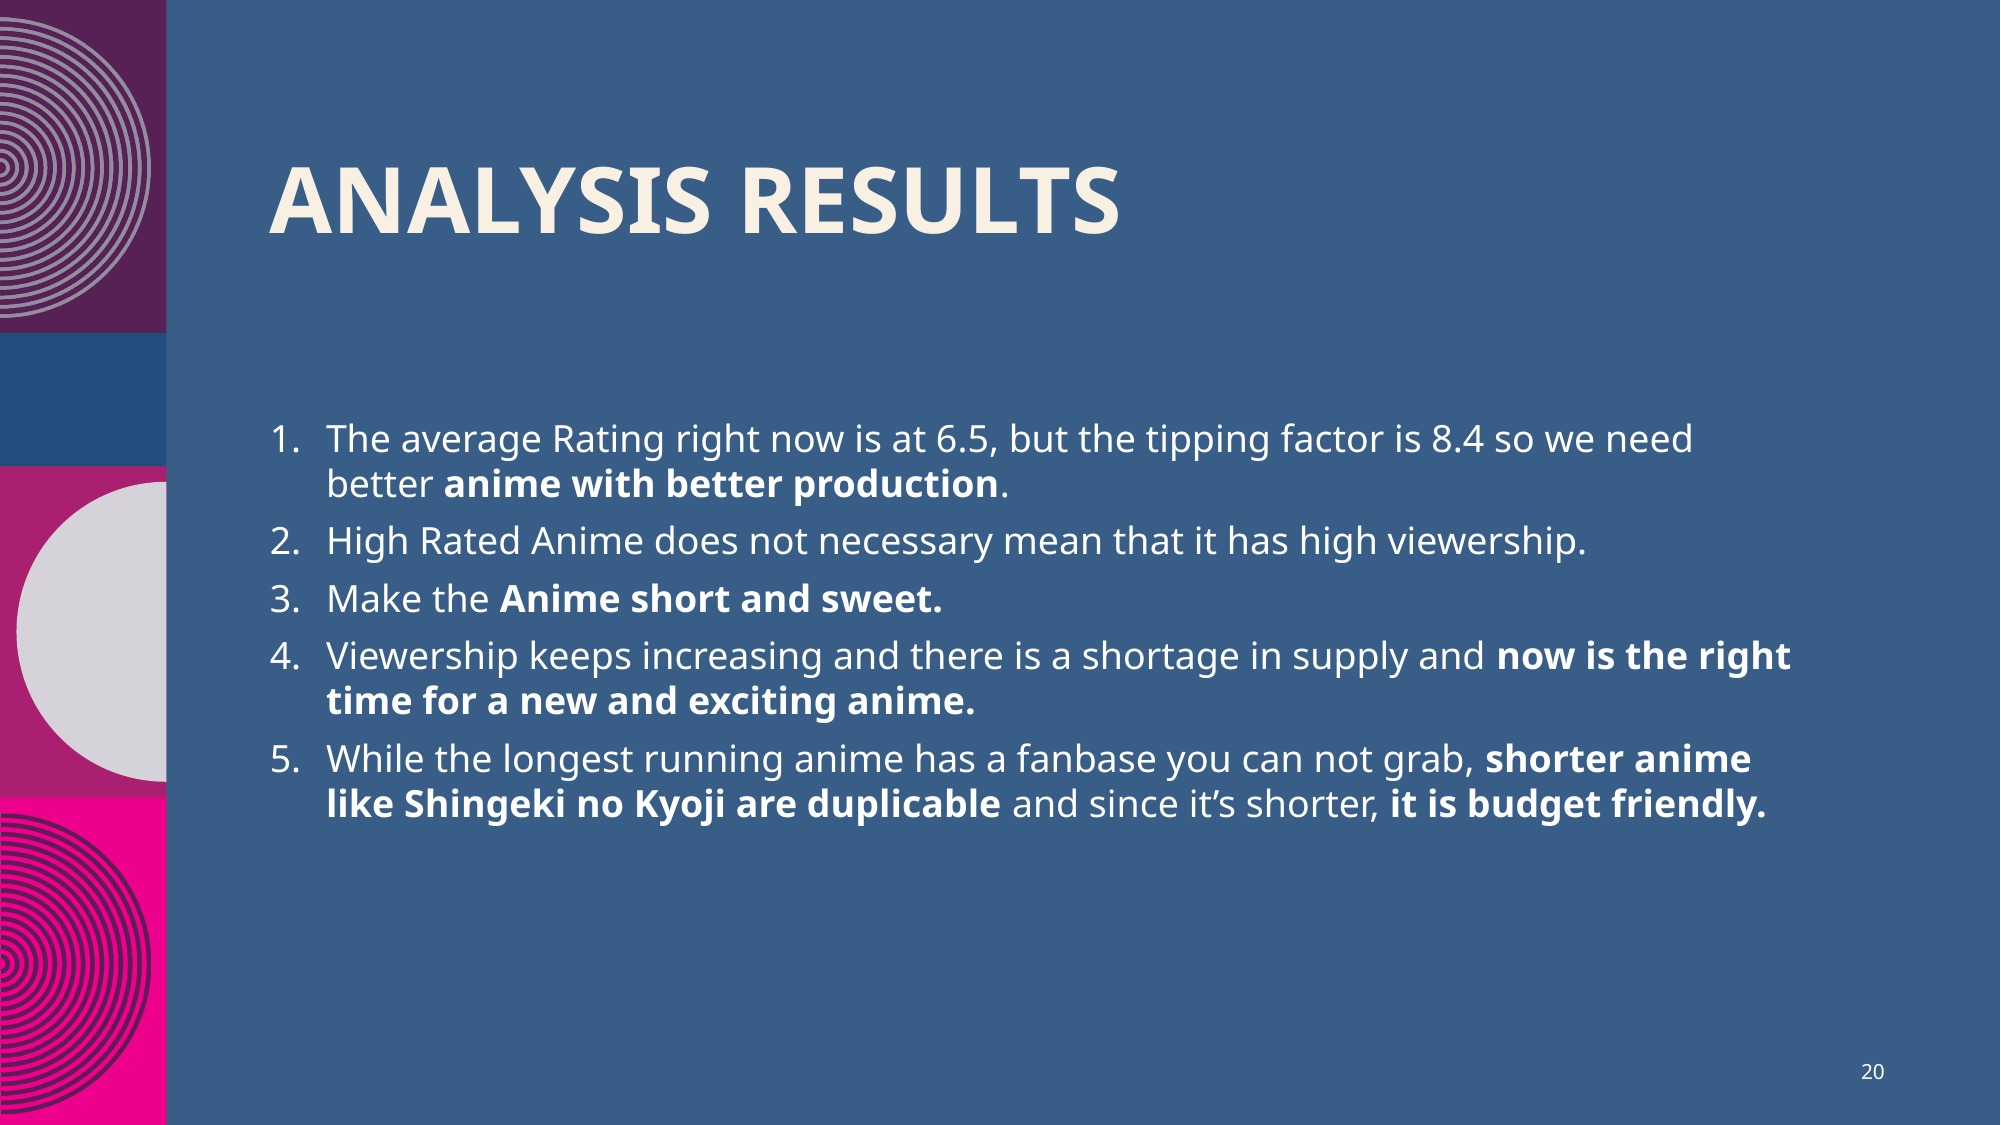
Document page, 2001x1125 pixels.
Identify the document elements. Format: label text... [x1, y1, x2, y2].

list The average Rating right now is at 6.5, but the tipping factor is 8.4 so we need better anime with better production. High Rated Anime does not necessary mean that it has high viewership. Make the Anime short and sweet. Viewership keeps increasing and there is a shortage in supply and now is the right time for a new and exciting anime. While the longest running anime has a fanbase you can not grab, shorter anime like Shingeki no Kyoji are duplicable and since it’s shorter, it is budget friendly. [254, 407, 1809, 1004]
picture [1, 814, 151, 1114]
picture [1, 18, 151, 318]
slide_number 20 [1824, 1042, 1900, 1103]
title Analysis Results [254, 146, 1874, 370]
